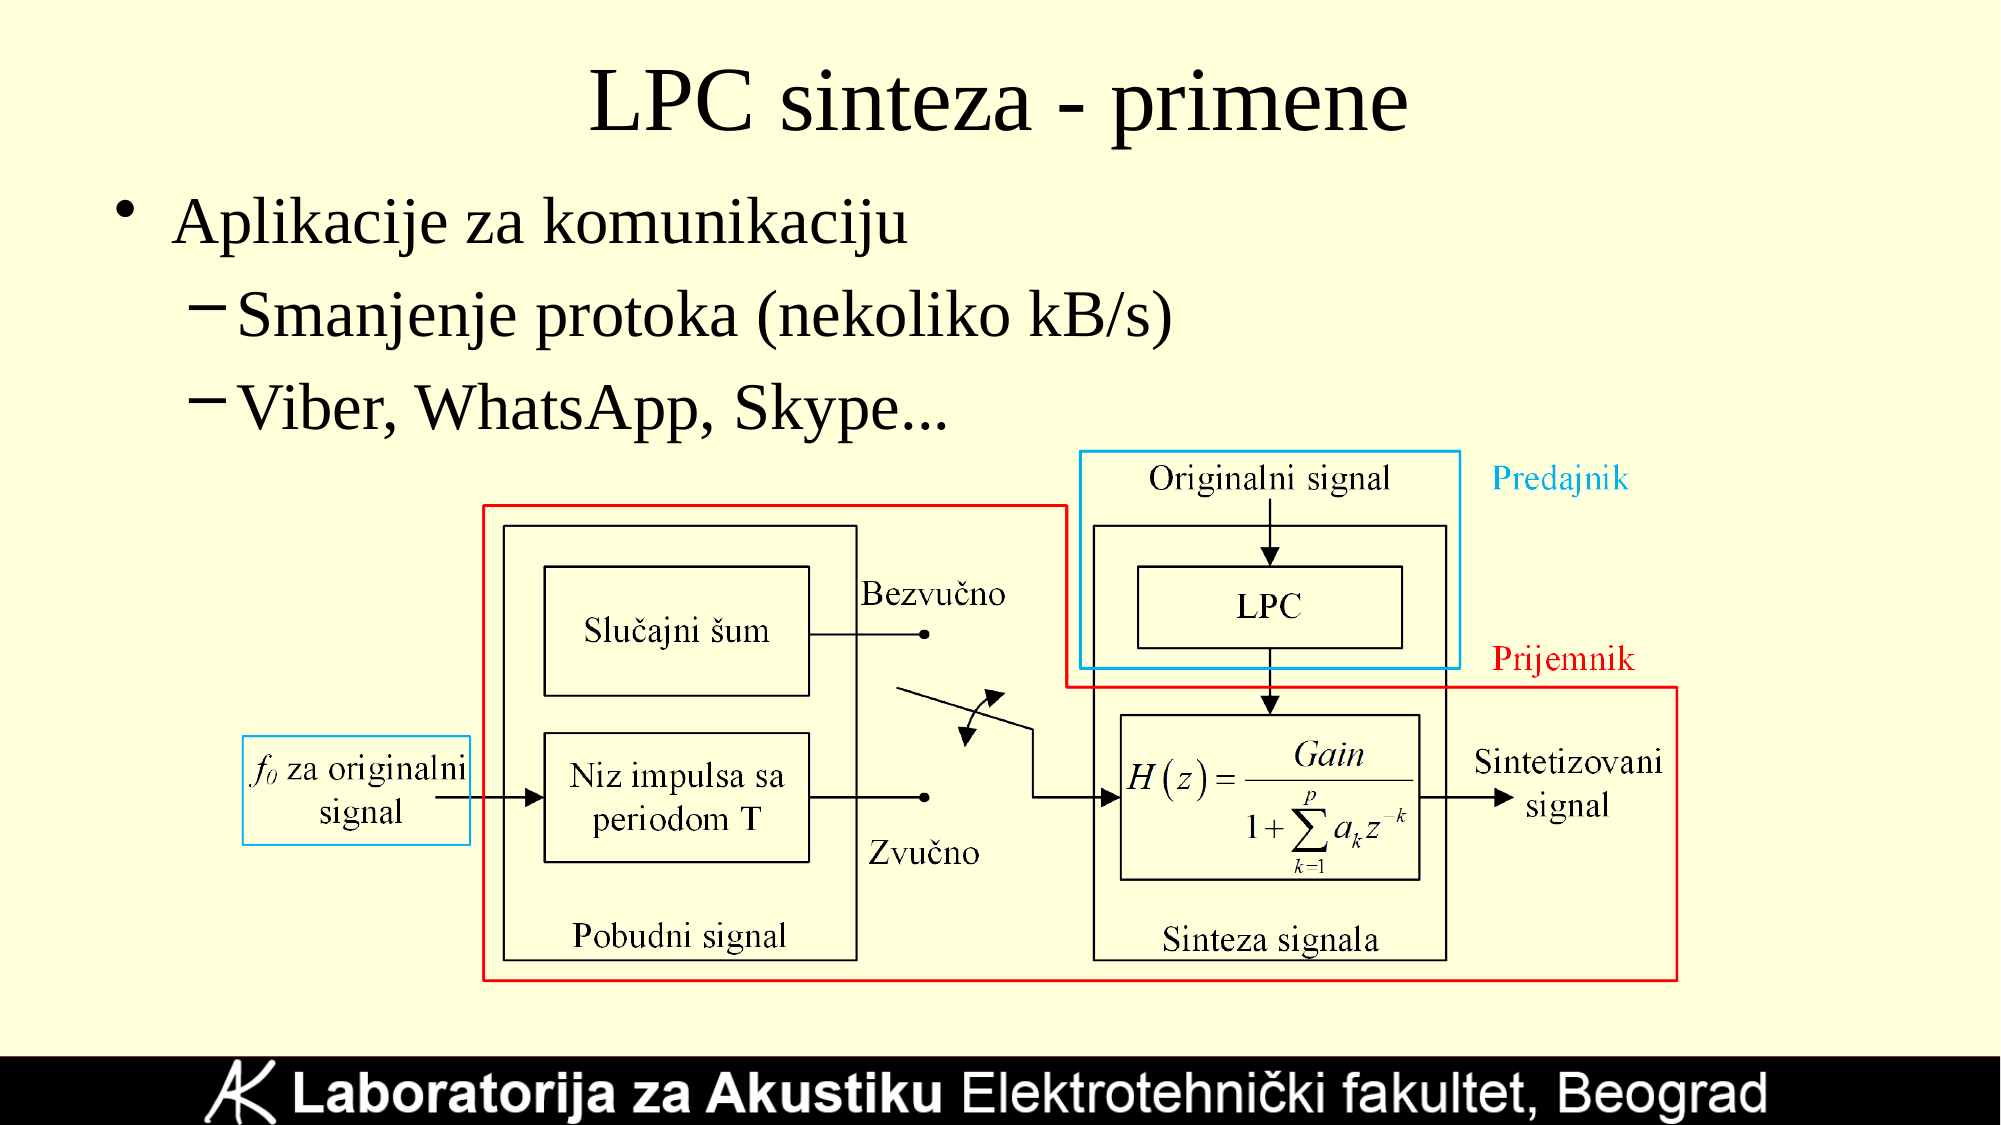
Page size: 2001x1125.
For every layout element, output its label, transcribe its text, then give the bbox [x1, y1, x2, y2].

text_box Aplikacije za komunikaciju Smanjenje protoka (nekoliko kB/s) Viber, WhatsApp, Skype... [99, 168, 1900, 921]
picture [0, 0, 2001, 1125]
title LPC sinteza - primene [324, 0, 1675, 168]
